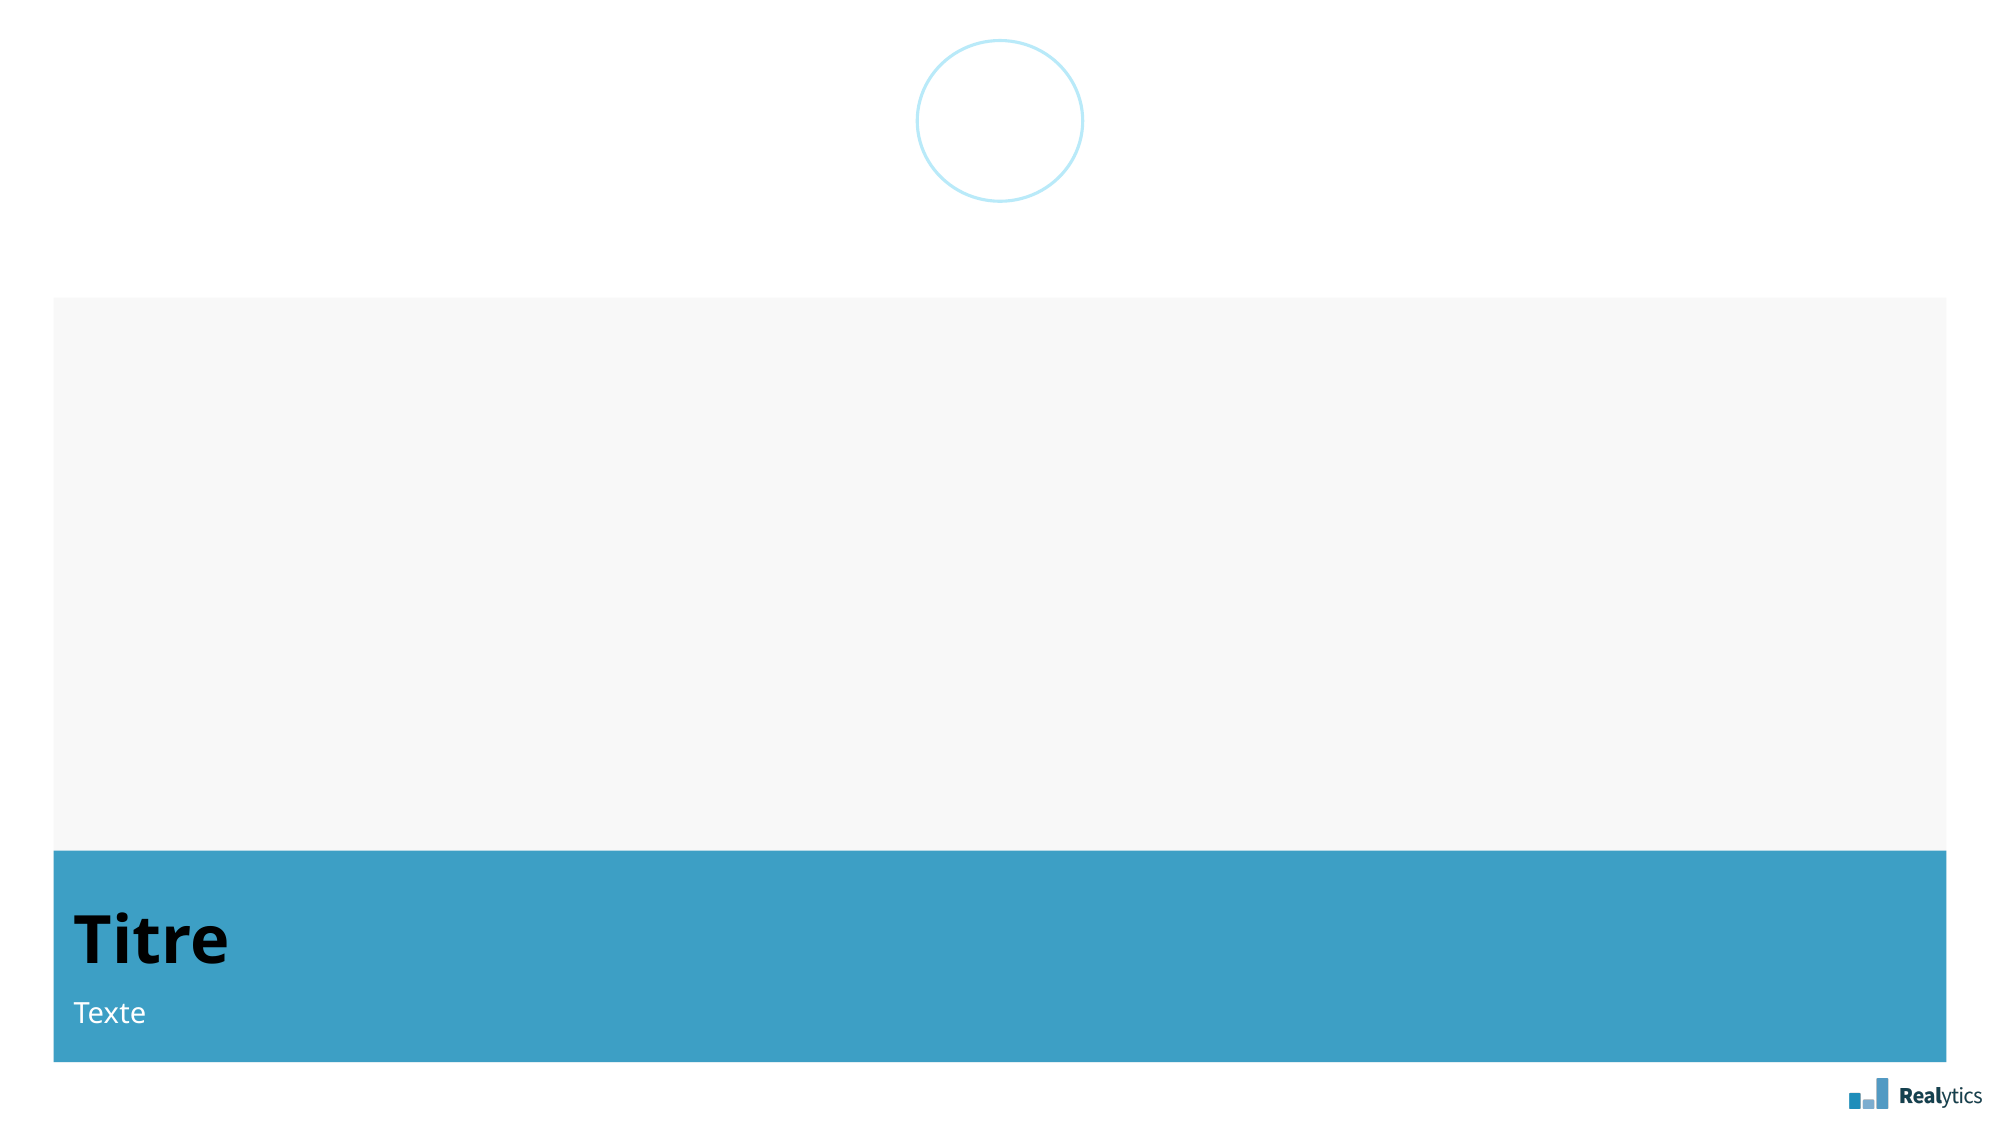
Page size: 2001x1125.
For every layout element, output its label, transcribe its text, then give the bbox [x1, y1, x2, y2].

picture [1849, 1078, 1982, 1109]
text_box Titre Texte [58, 849, 1947, 1037]
